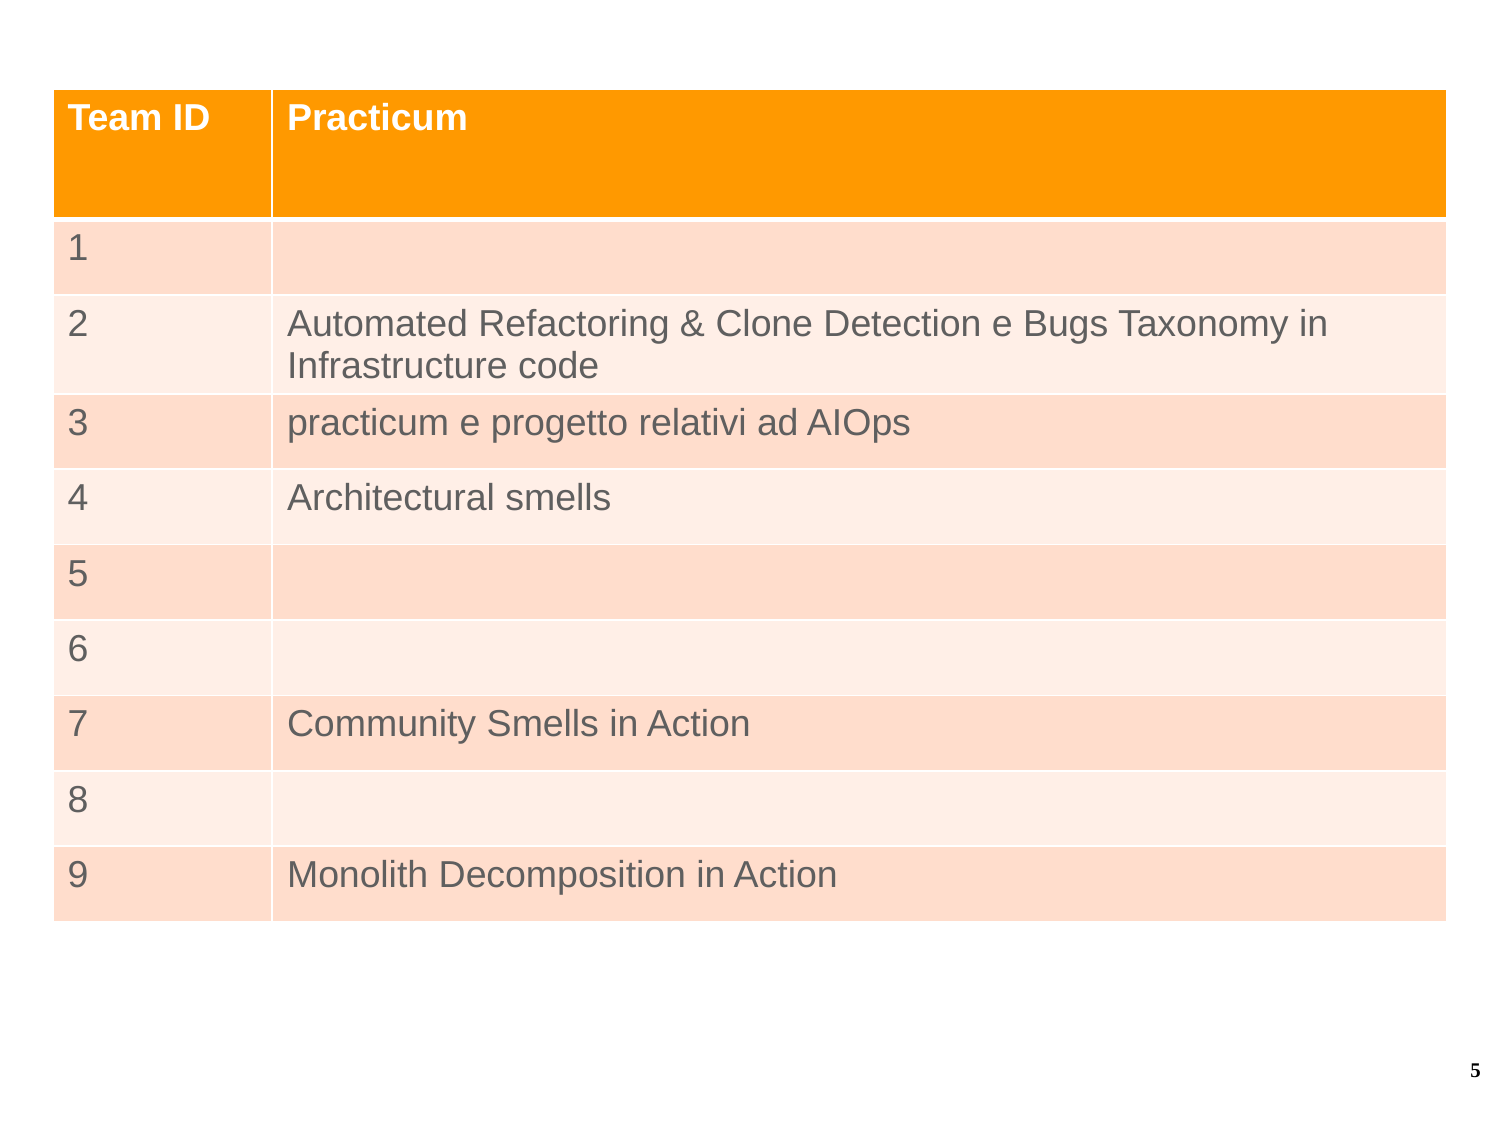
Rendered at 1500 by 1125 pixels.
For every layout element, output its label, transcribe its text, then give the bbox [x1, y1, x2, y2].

table_cell 2 [54, 296, 271, 393]
table_cell 5 [54, 545, 271, 619]
table_header Practicum [273, 90, 1446, 217]
table_cell [273, 772, 1446, 845]
table_header Team ID [54, 90, 271, 217]
table_cell Automated Refactoring & Clone Detection e Bugs Taxonomy in Infrastructure code [273, 296, 1446, 393]
table_cell [273, 222, 1446, 294]
table_cell 8 [54, 772, 271, 845]
table_cell [273, 621, 1446, 695]
table_cell 9 [54, 847, 271, 921]
table_cell Monolith Decomposition in Action [273, 847, 1446, 921]
table_cell Community Smells in Action [273, 696, 1446, 770]
table_cell 3 [54, 395, 271, 468]
table_cell 7 [54, 696, 271, 770]
slide_number 5 [1145, 1049, 1496, 1125]
table_cell 4 [54, 470, 271, 544]
table_cell 1 [54, 222, 271, 294]
table_cell [273, 545, 1446, 619]
table_cell 6 [54, 621, 271, 695]
table_cell Architectural smells [273, 470, 1446, 544]
table_cell practicum e progetto relativi ad AIOps [273, 395, 1446, 468]
